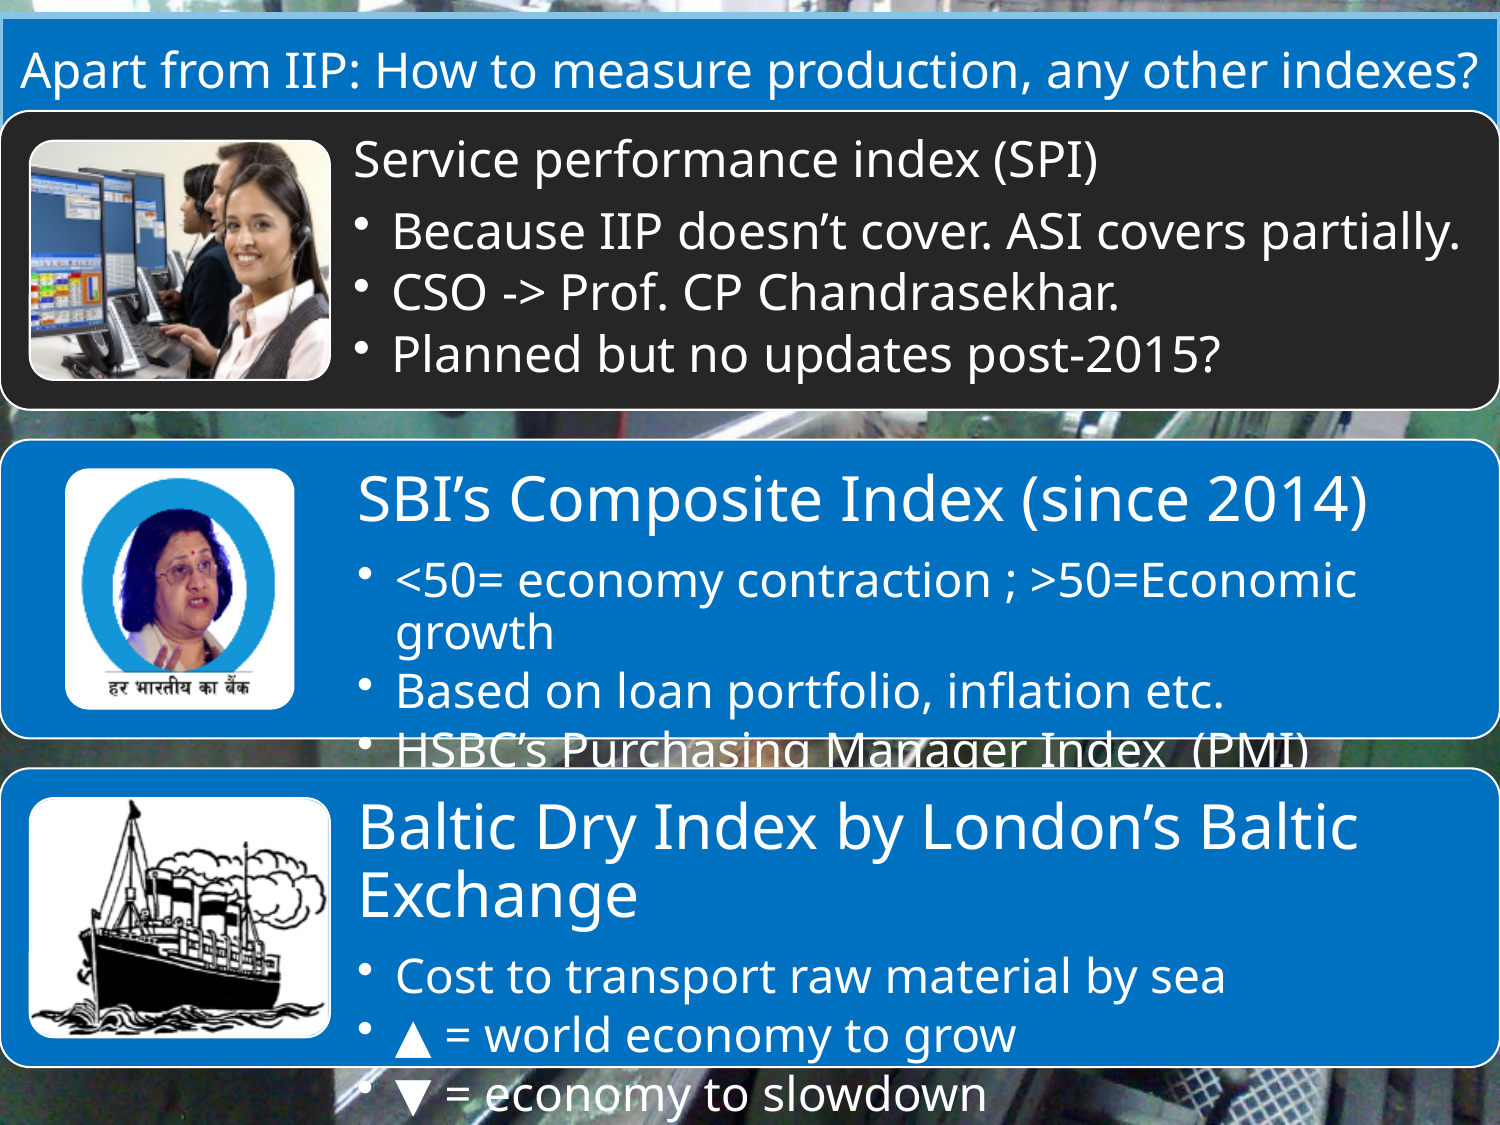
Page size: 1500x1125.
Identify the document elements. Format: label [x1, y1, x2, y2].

picture [0, 0, 1500, 110]
list [0, 110, 1500, 1068]
picture [0, 1068, 1500, 1125]
